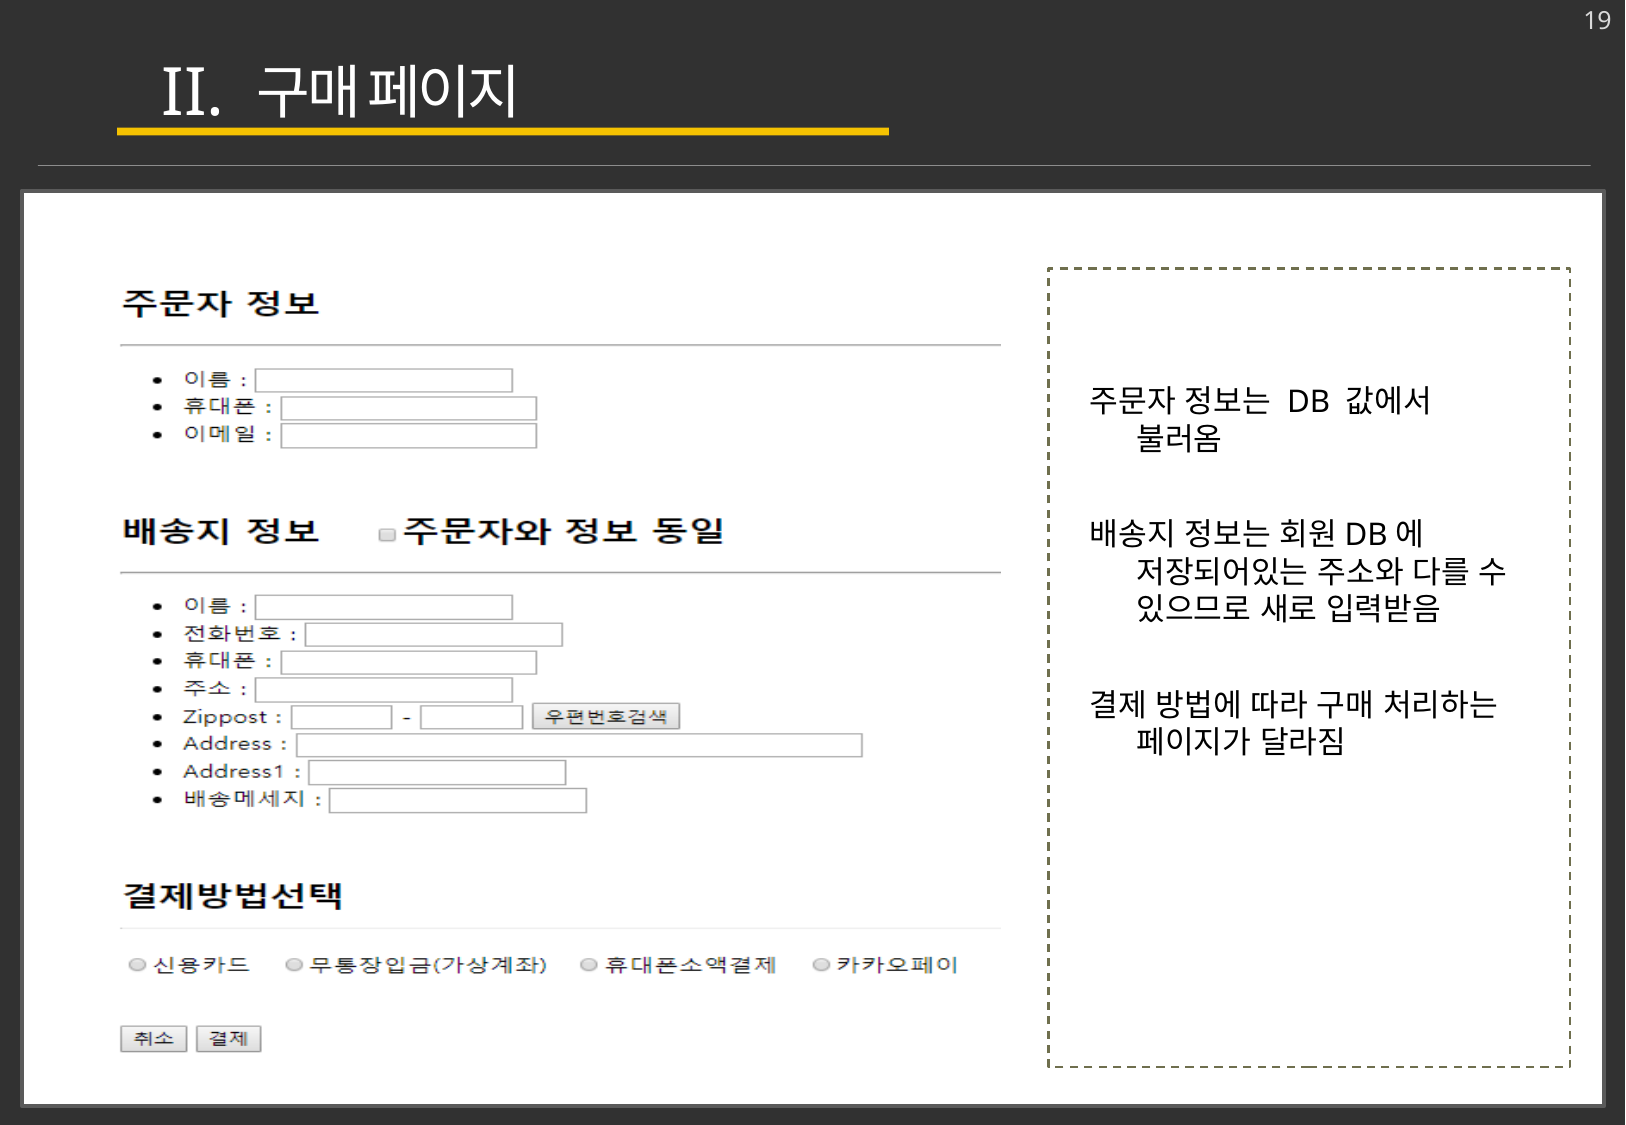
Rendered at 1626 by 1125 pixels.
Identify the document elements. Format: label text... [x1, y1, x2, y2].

text_box [115, 125, 891, 138]
text_box 구매 페이지 [241, 48, 537, 133]
text_box [1046, 266, 1572, 1069]
text_box [146, 41, 288, 137]
text_box [20, 189, 1606, 1108]
picture [112, 277, 1001, 1060]
slide_number 17 [1209, 0, 1625, 52]
